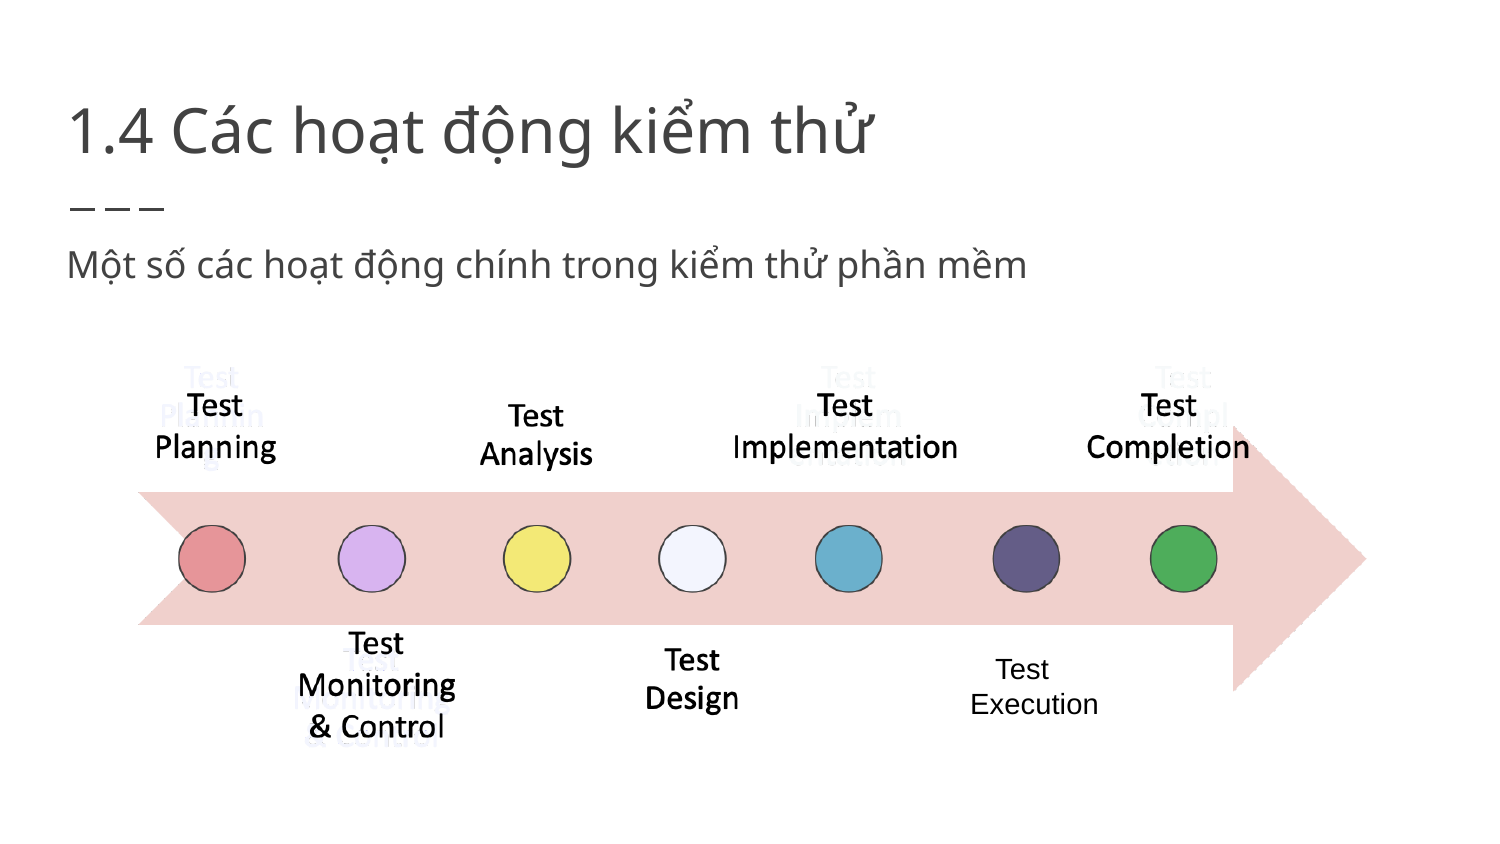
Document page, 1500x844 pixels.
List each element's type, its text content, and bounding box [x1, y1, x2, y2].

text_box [131, 339, 1369, 757]
list Một số các hoạt động chính trong kiểm thử phần mềm [51, 203, 1449, 712]
title 1.4 Các hoạt động kiểm thử [51, 61, 1449, 182]
